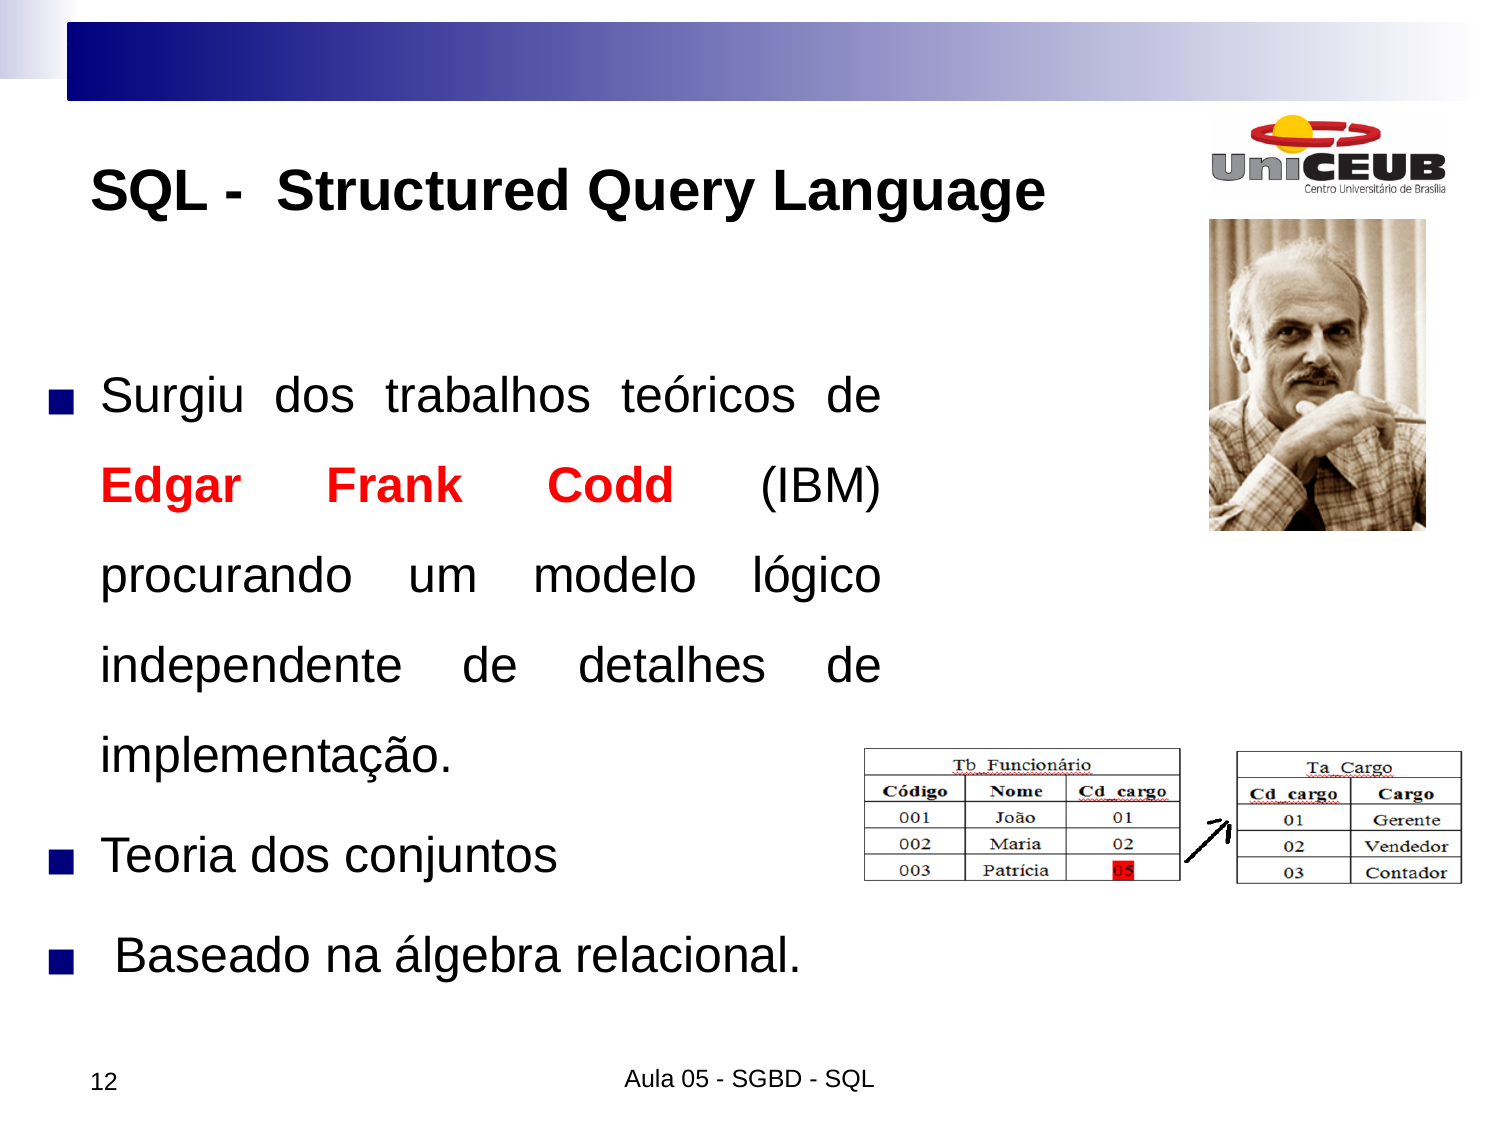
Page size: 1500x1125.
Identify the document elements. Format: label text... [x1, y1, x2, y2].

footer Aula 05 - SGBD - SQL [512, 1025, 988, 1100]
title SQL - Structured Query Language [75, 75, 1425, 300]
list Surgiu dos trabalhos teóricos de Edgar Frank Codd (IBM) procurando um modelo lógico independente de detalhes de implementação. Teoria dos conjuntos Baseado na álgebra relacional. [29, 324, 898, 1055]
picture [1209, 219, 1426, 531]
text_box ‹#› [75, 1055, 425, 1103]
picture [1210, 113, 1448, 195]
picture [857, 740, 1471, 892]
